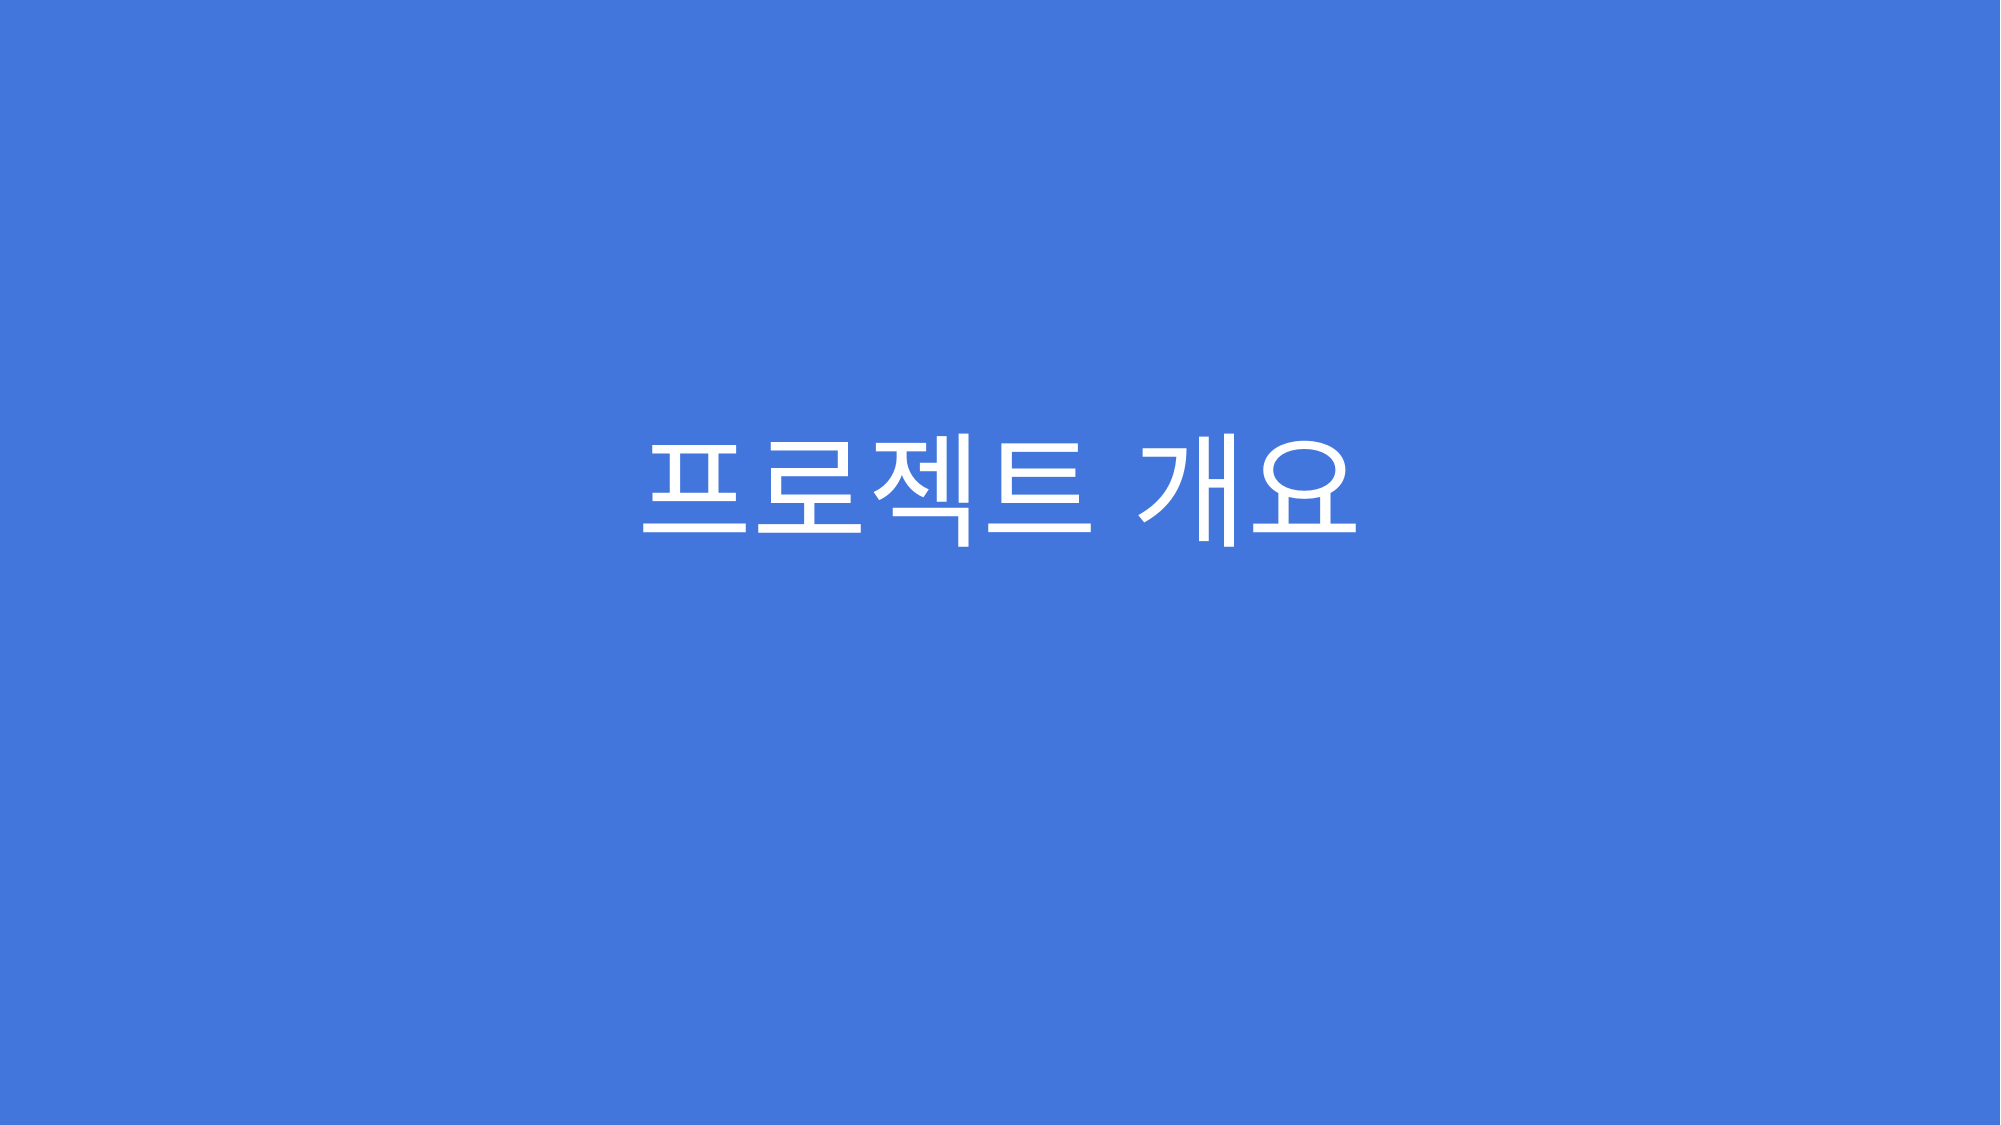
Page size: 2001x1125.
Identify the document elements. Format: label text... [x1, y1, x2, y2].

title 프로젝트 개요 [0, 180, 2000, 573]
